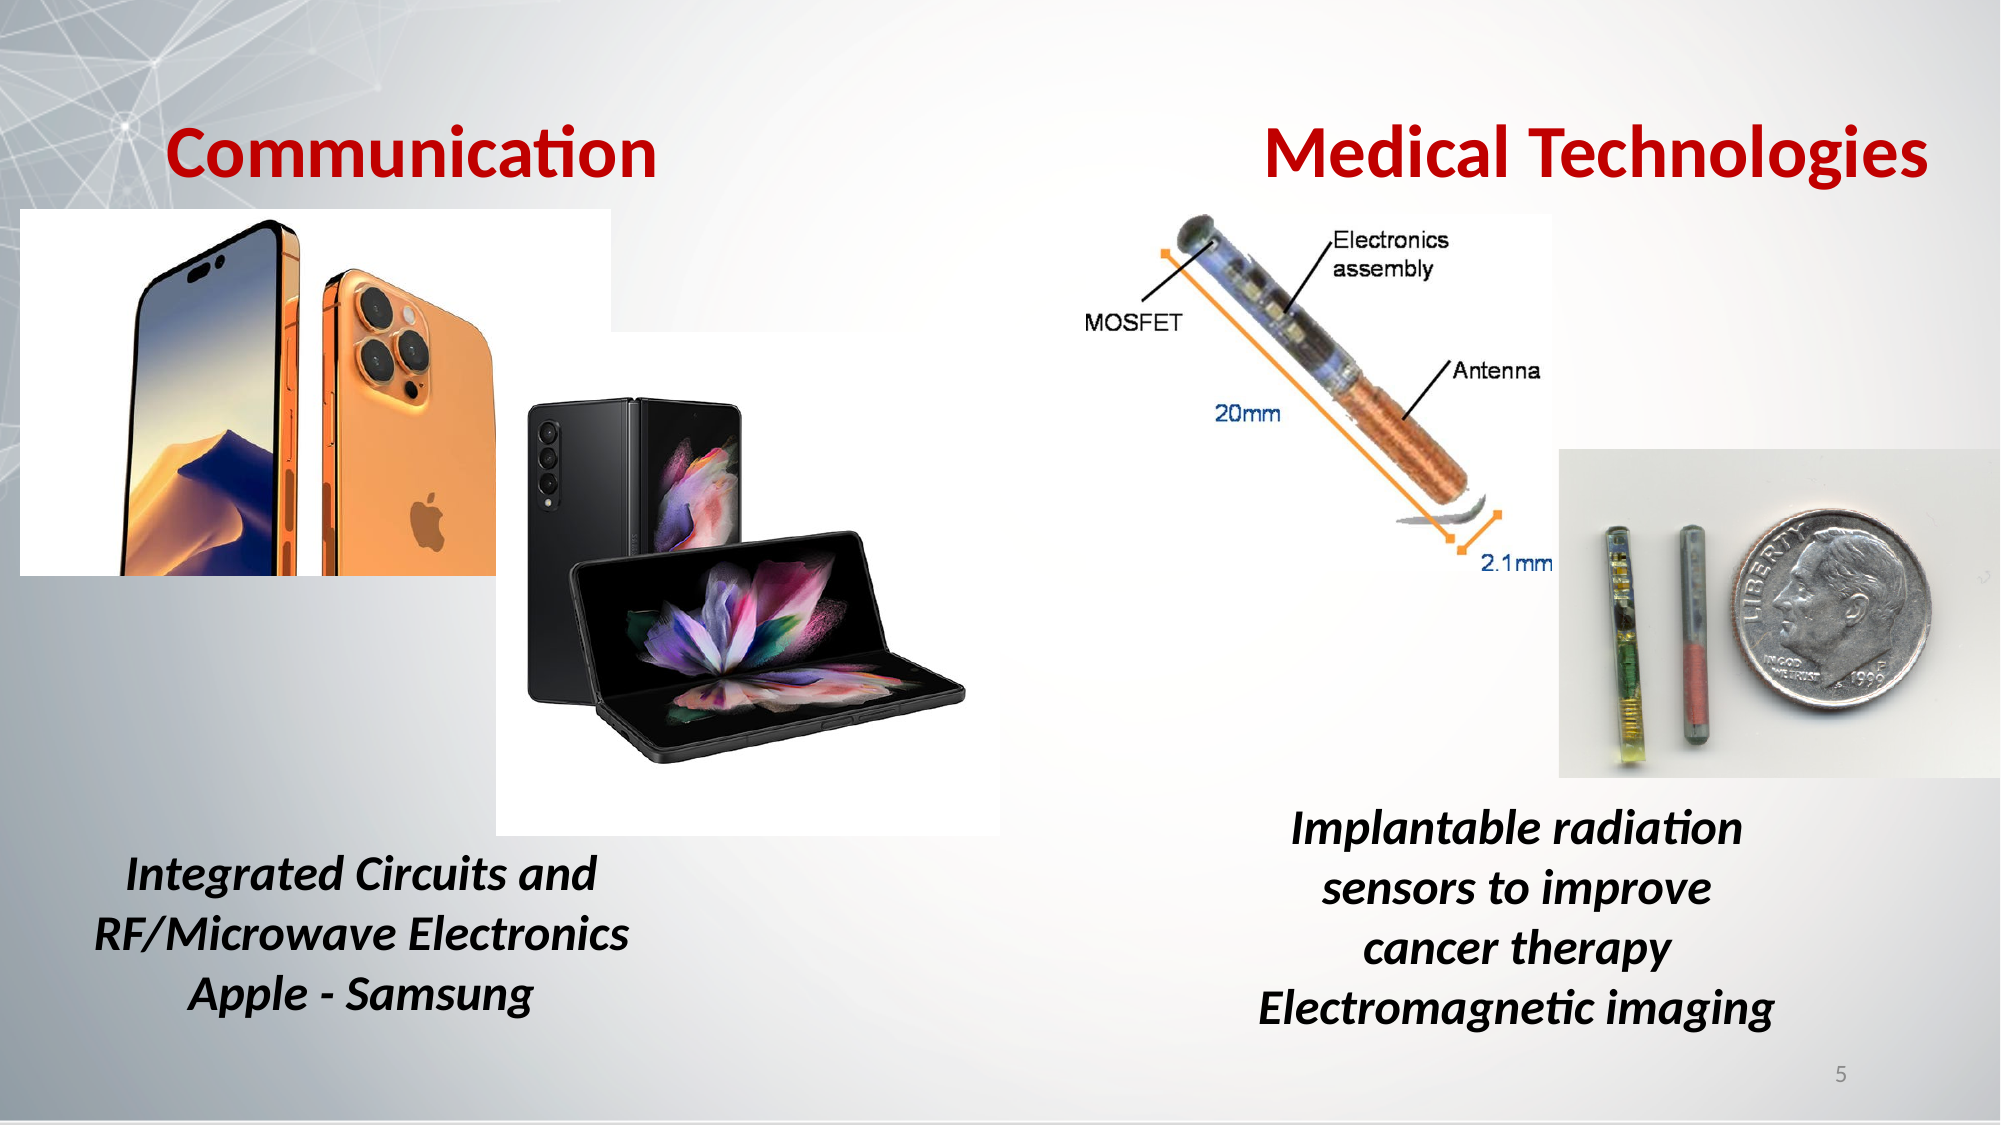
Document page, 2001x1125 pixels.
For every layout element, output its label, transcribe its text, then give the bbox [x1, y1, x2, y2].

text_box Medical Technologies [1248, 95, 1945, 200]
picture [0, 0, 2001, 1125]
slide_number 5 [1412, 1043, 1863, 1103]
text_box Integrated Circuits and RF/Microwave Electronics Apple - Samsung [77, 832, 646, 1028]
text_box Implantable radiation sensors to improve cancer therapy Electromagnetic imaging [1171, 787, 1863, 1043]
text_box Communication [151, 95, 674, 200]
